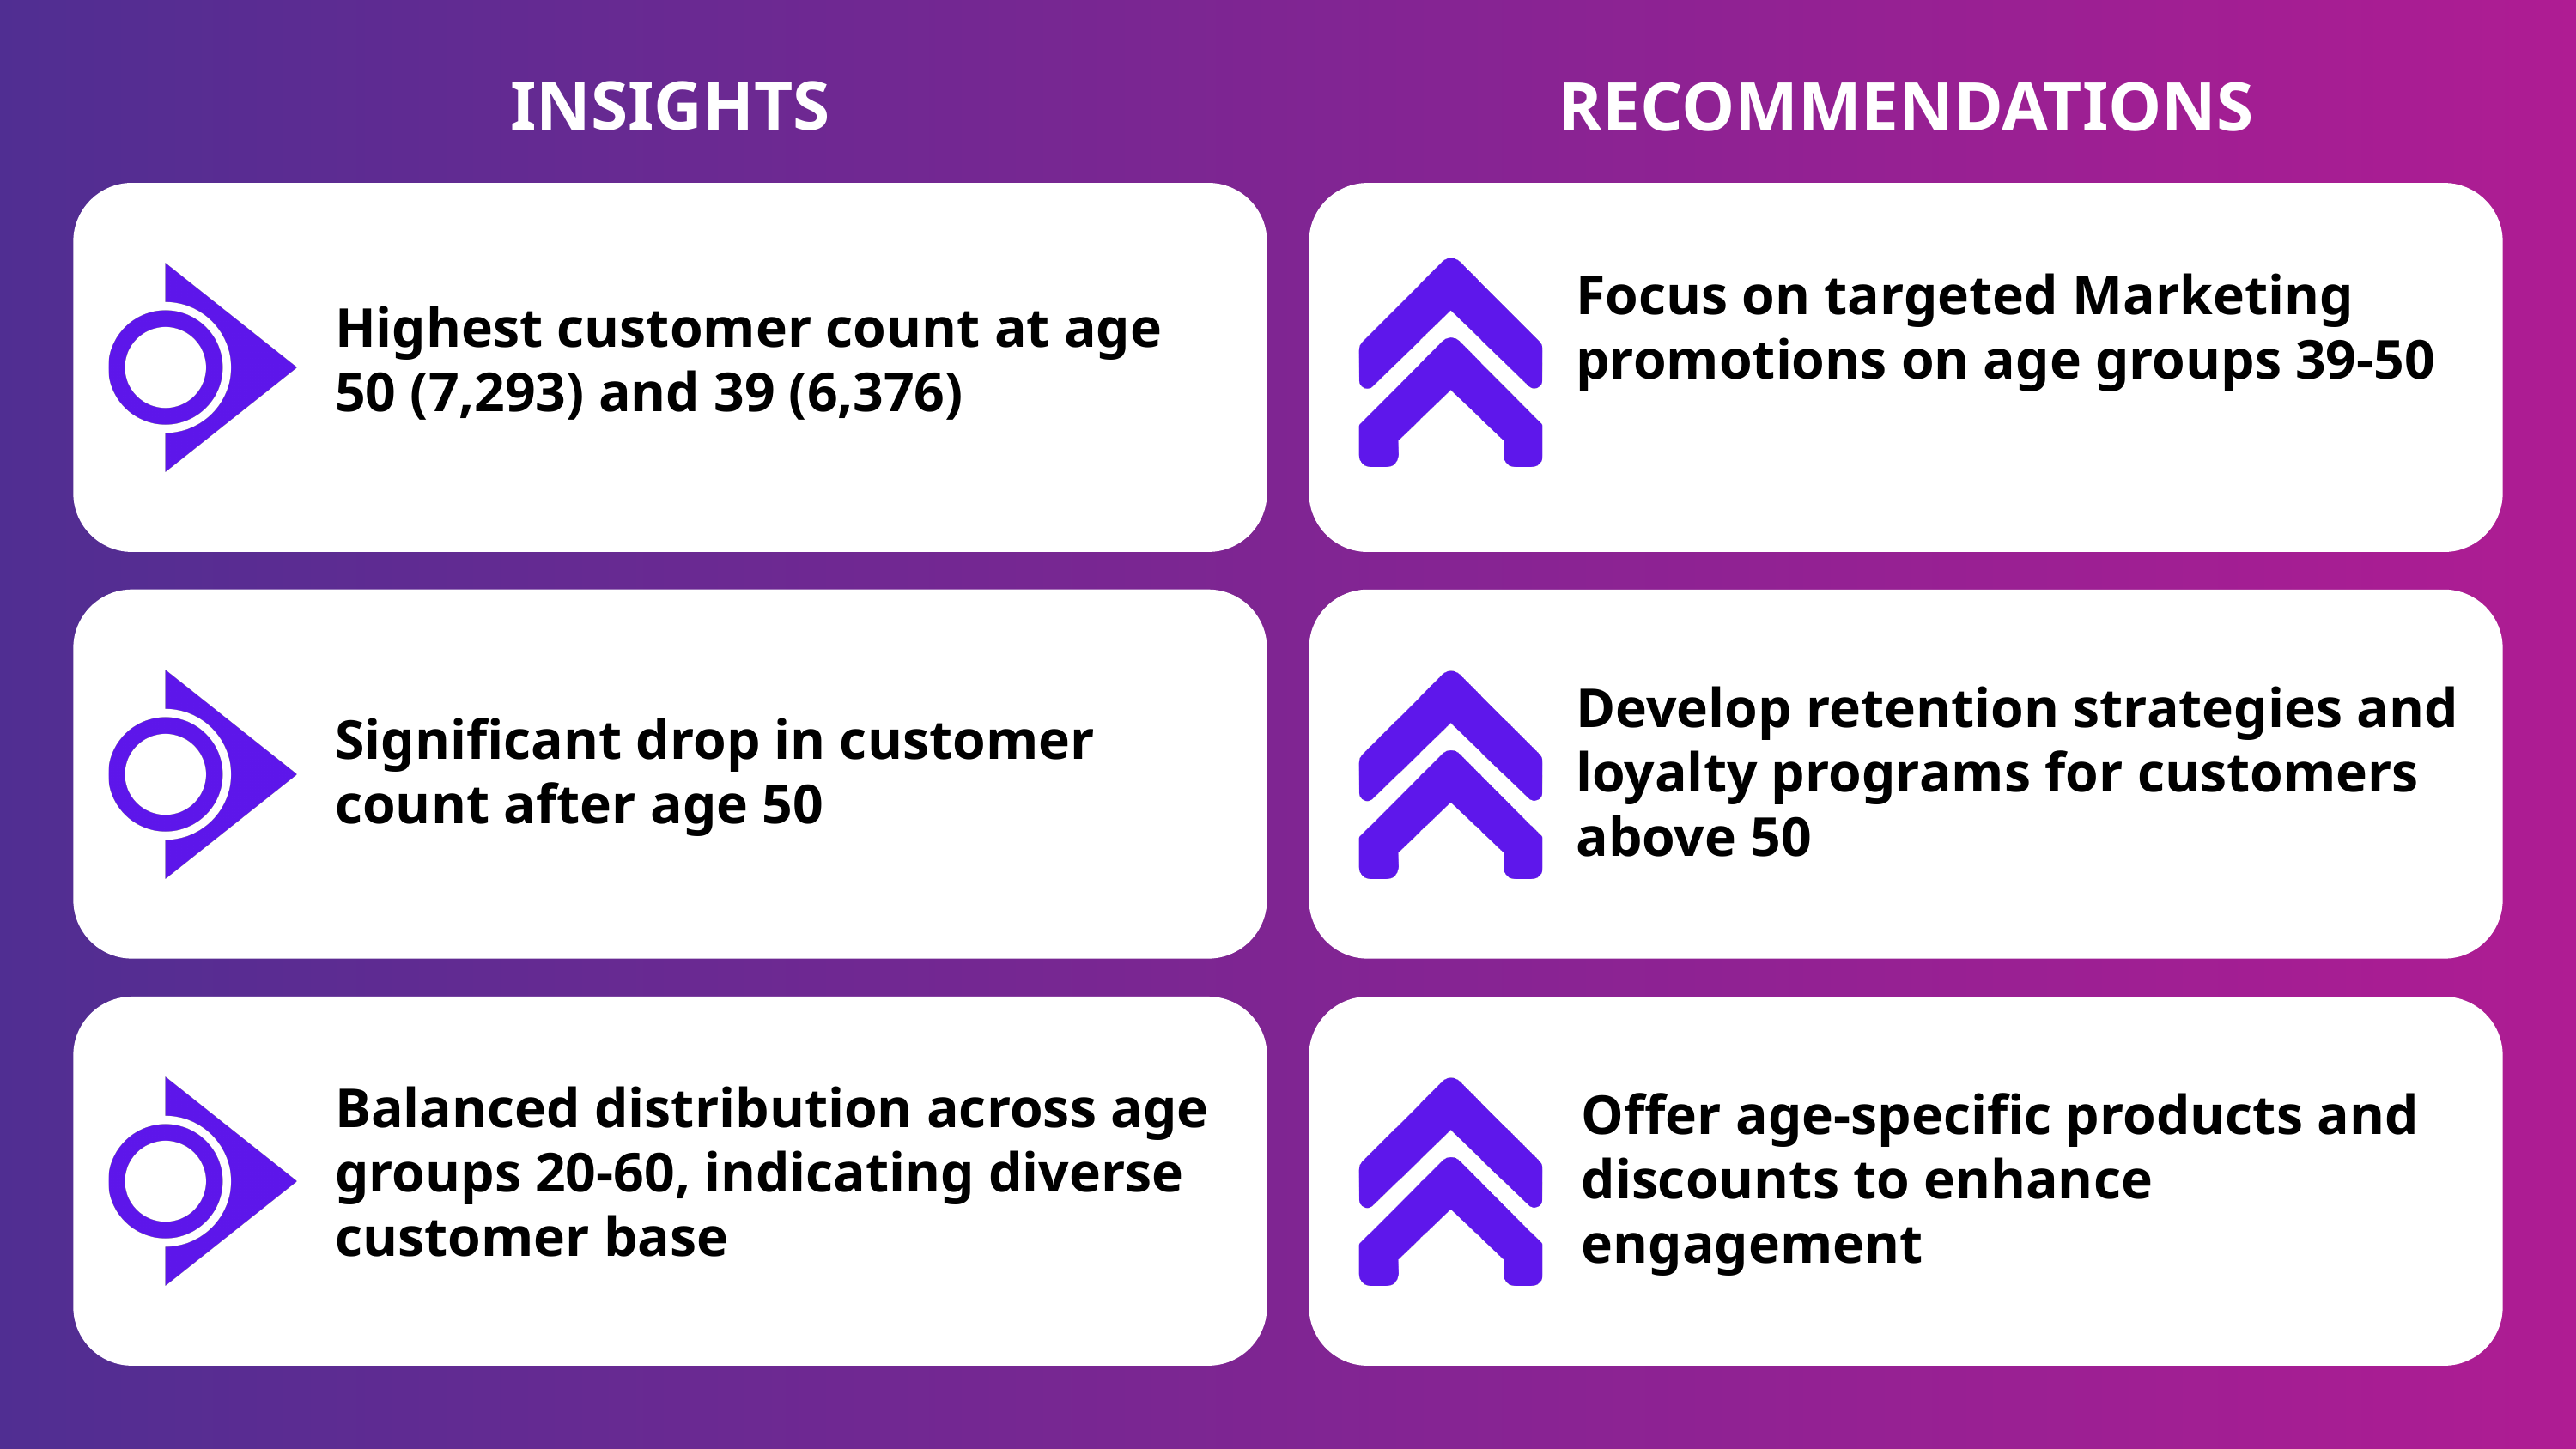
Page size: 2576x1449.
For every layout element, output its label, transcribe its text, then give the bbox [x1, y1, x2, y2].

text_box INSIGHTS [335, 49, 1005, 144]
text_box RECOMMENDATIONS [1532, 50, 2280, 145]
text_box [1309, 182, 2503, 553]
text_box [1309, 996, 2503, 1367]
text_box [73, 589, 1267, 959]
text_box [73, 996, 1267, 1367]
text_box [73, 182, 1267, 553]
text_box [1309, 589, 2503, 959]
